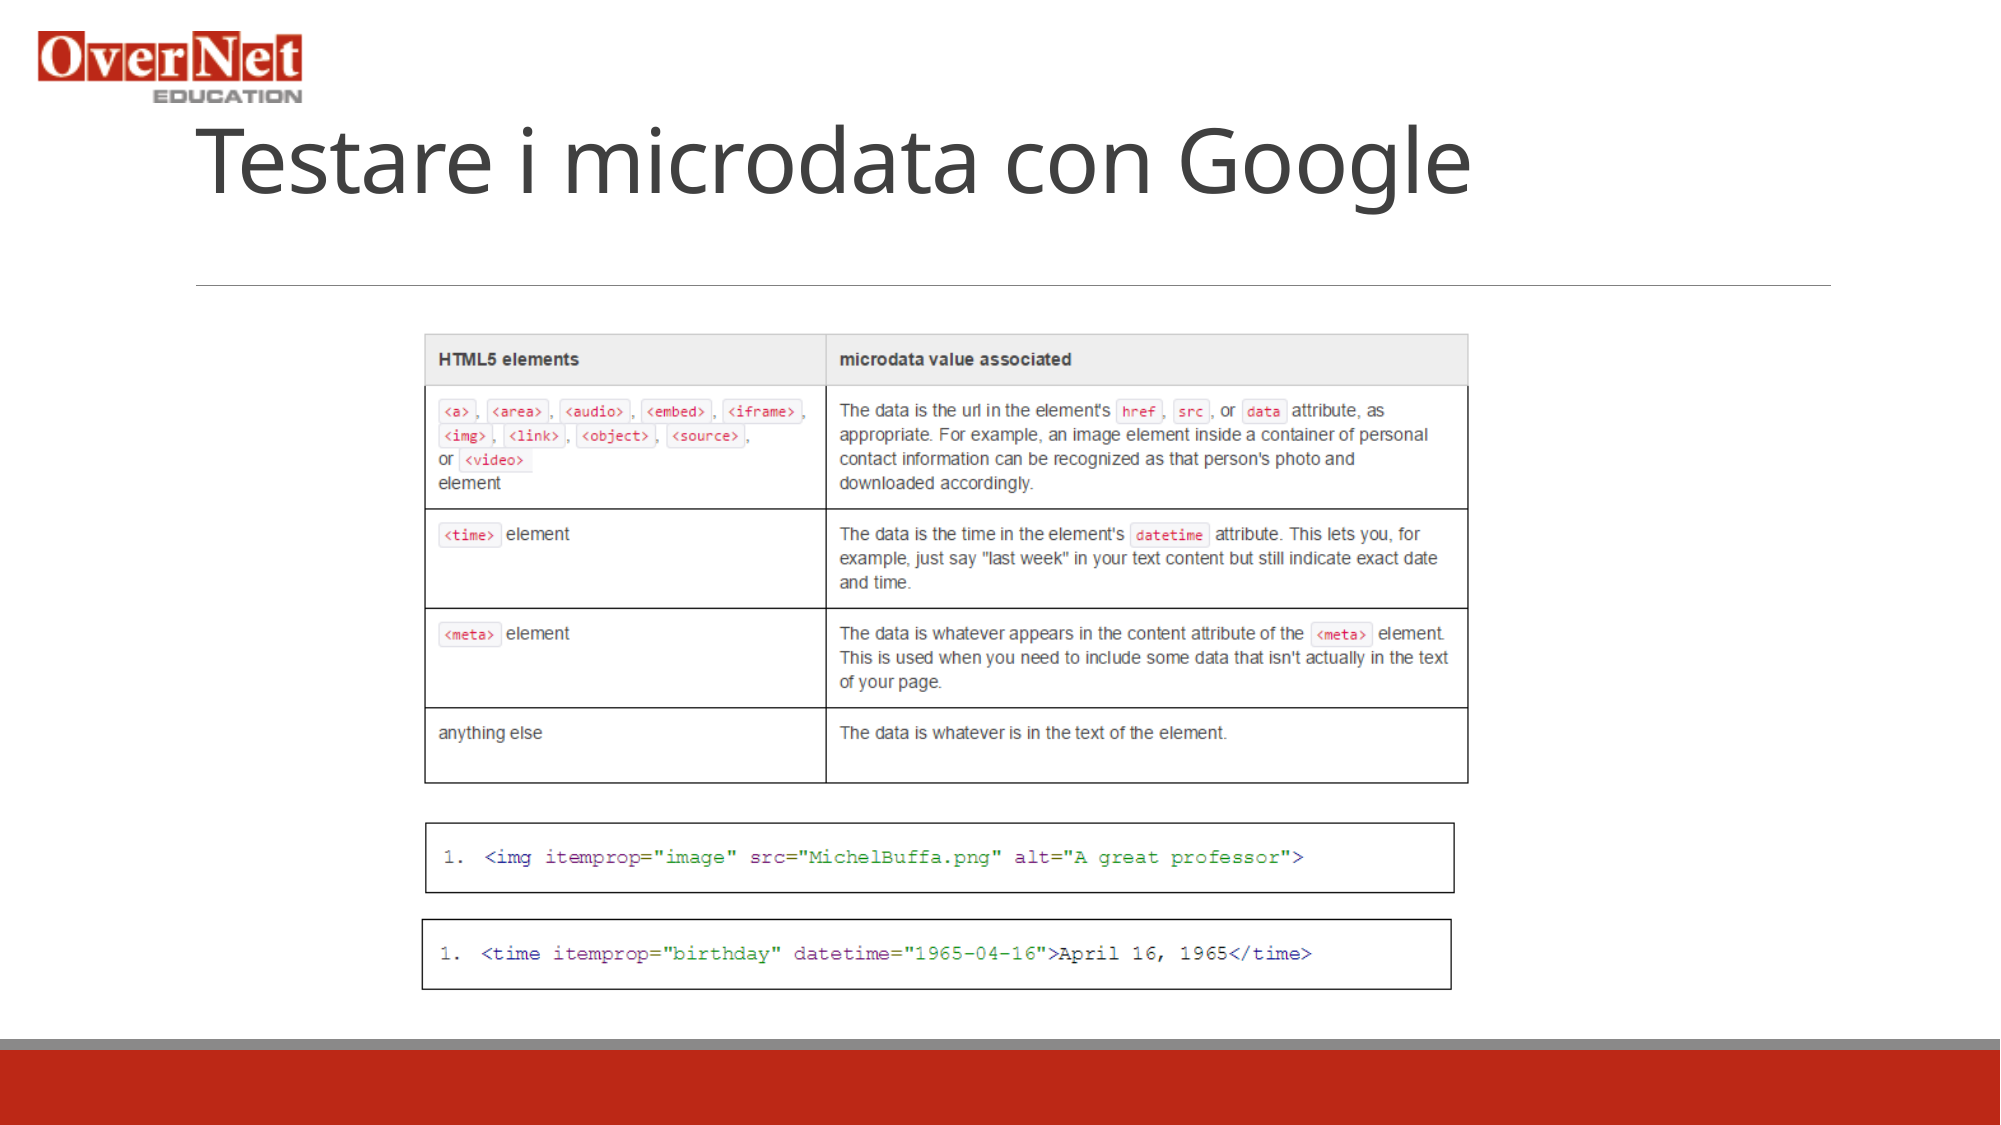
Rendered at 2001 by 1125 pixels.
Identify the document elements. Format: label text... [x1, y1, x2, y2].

picture [408, 809, 1476, 1004]
title Testare i microdata con Google [180, 112, 1830, 220]
picture [35, 31, 304, 103]
picture [422, 330, 1470, 786]
